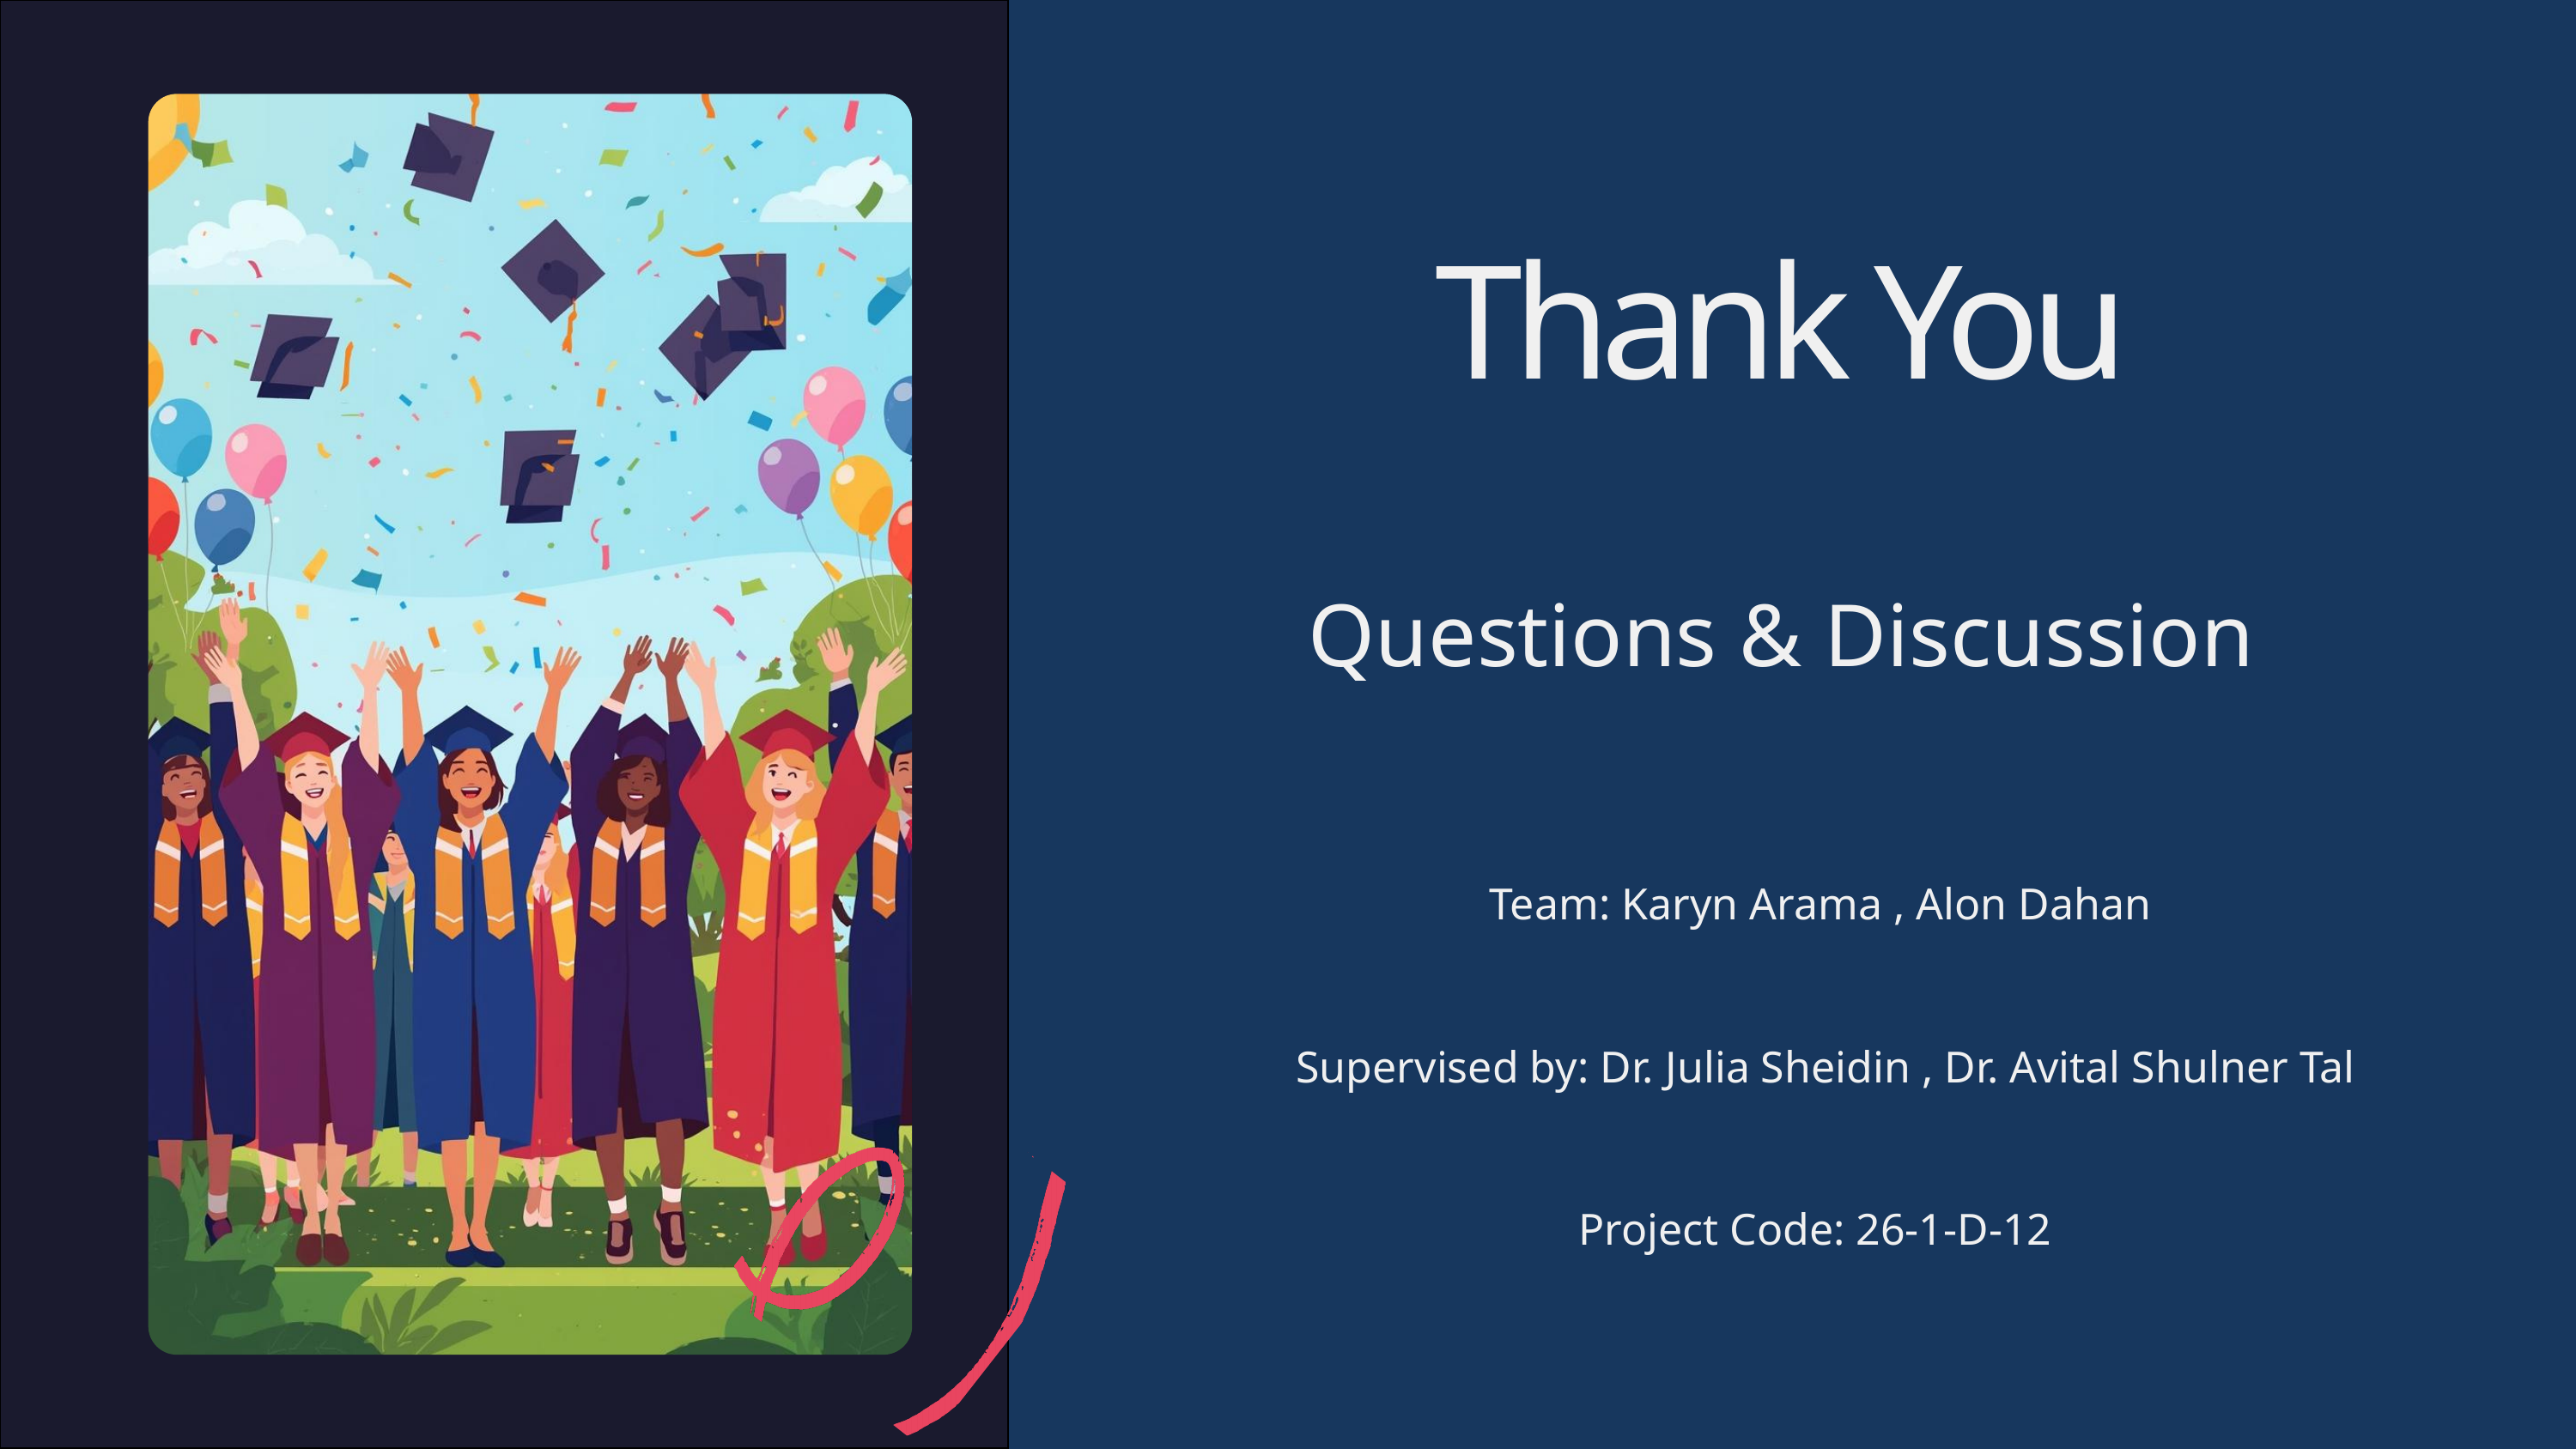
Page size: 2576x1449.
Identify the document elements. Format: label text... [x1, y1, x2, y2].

text_box [1013, 1141, 1108, 1334]
text_box Questions & Discussion [1232, 559, 2330, 684]
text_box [148, 94, 913, 1355]
text_box Thank You [1095, 142, 2469, 411]
text_box Team: Karyn Arama , Alon Dahan Supervised by: Dr. Julia Sheidin , Dr. Avital Shulner Tal Project Code: 26-1-D-12 [1170, 846, 2471, 1254]
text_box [0, 0, 1009, 1449]
